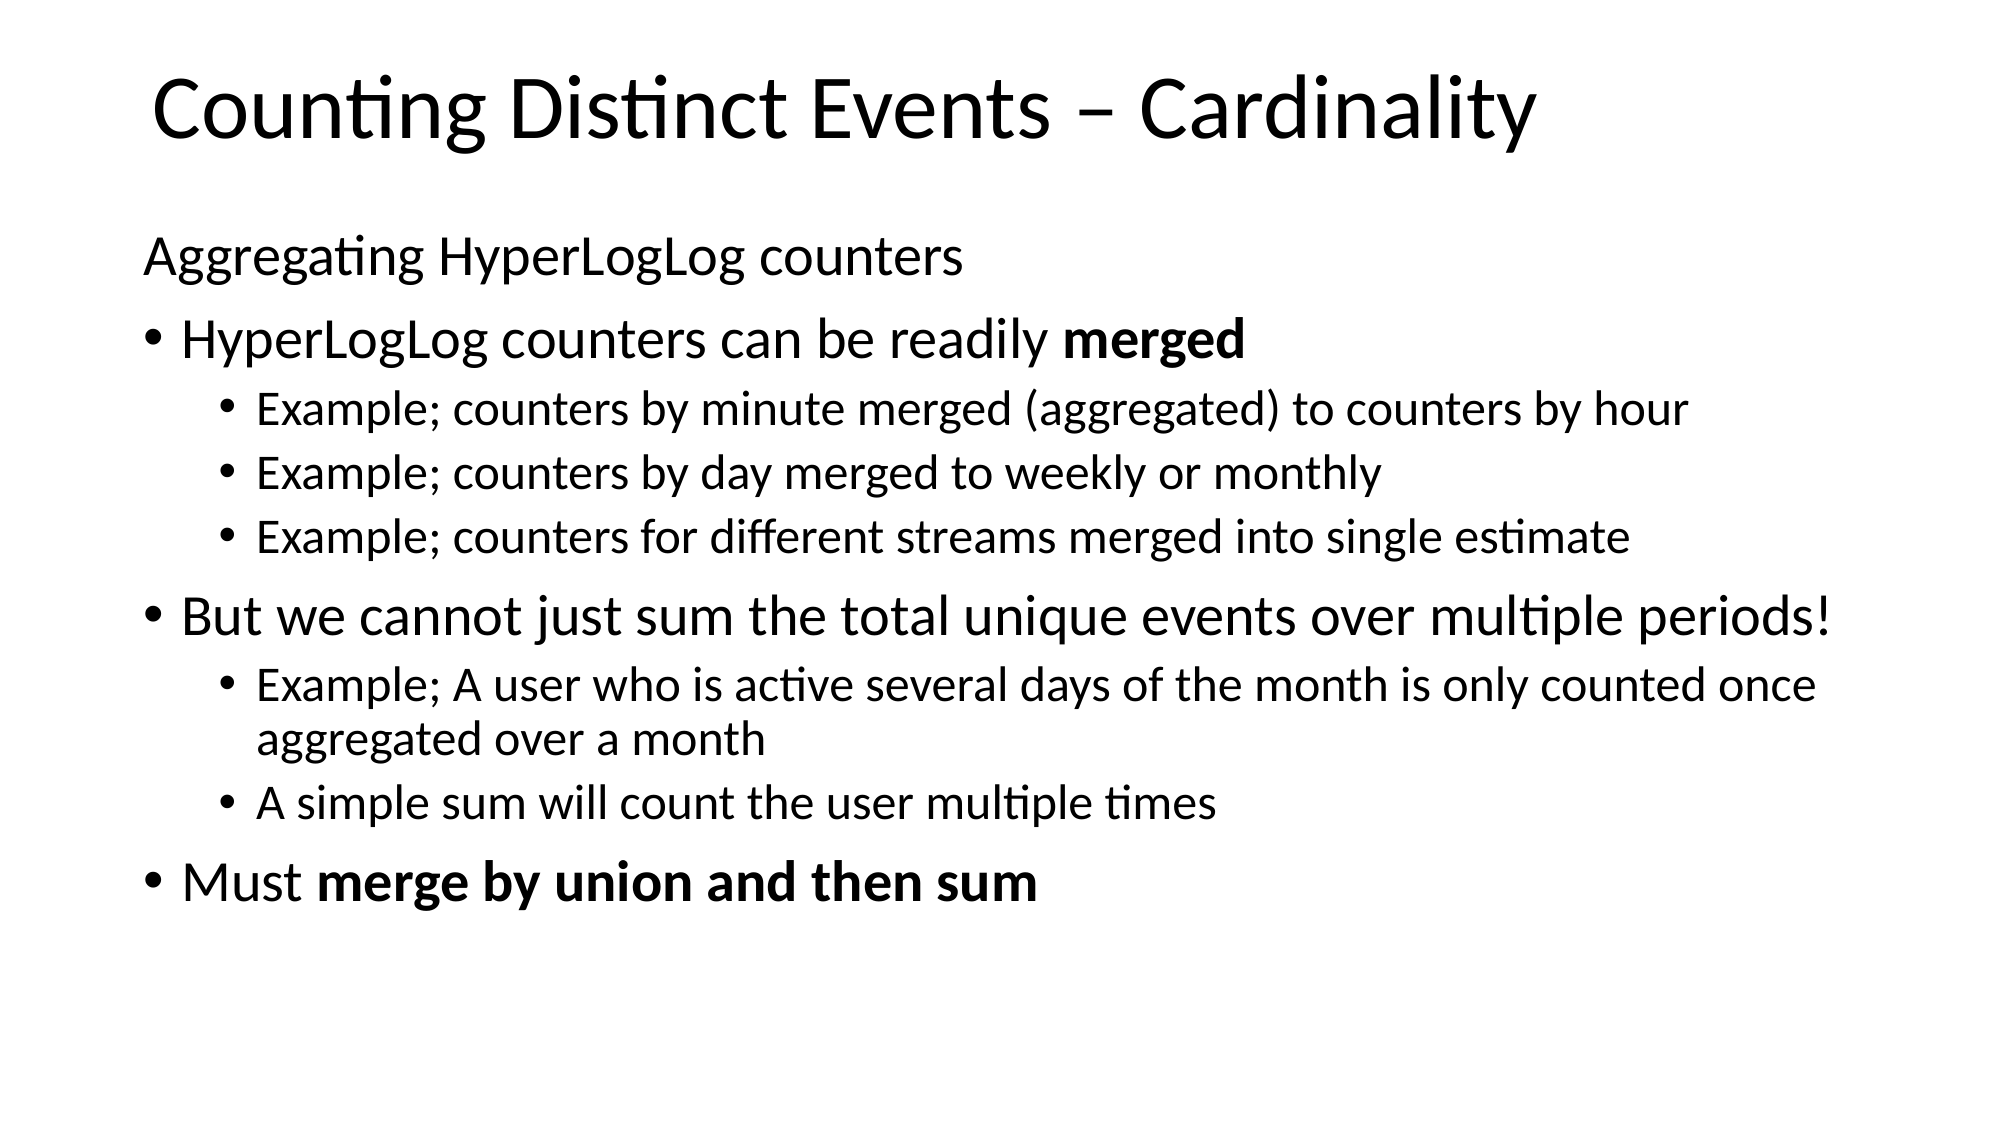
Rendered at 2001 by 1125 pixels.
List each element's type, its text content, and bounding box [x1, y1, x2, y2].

list Aggregating HyperLogLog counters HyperLogLog counters can be readily merged Example; counters by minute merged (aggregated) to counters by hour Example; counters by day merged to weekly or monthly Example; counters for different streams merged into single estimate But we cannot just sum the total unique events over multiple periods! Example; A user who is active several days of the month is only counted once aggregated over a month A simple sum will count the user multiple times Must merge by union and then sum [128, 217, 1854, 1031]
text_box Counting Distinct Events – Cardinality [137, 0, 1863, 218]
